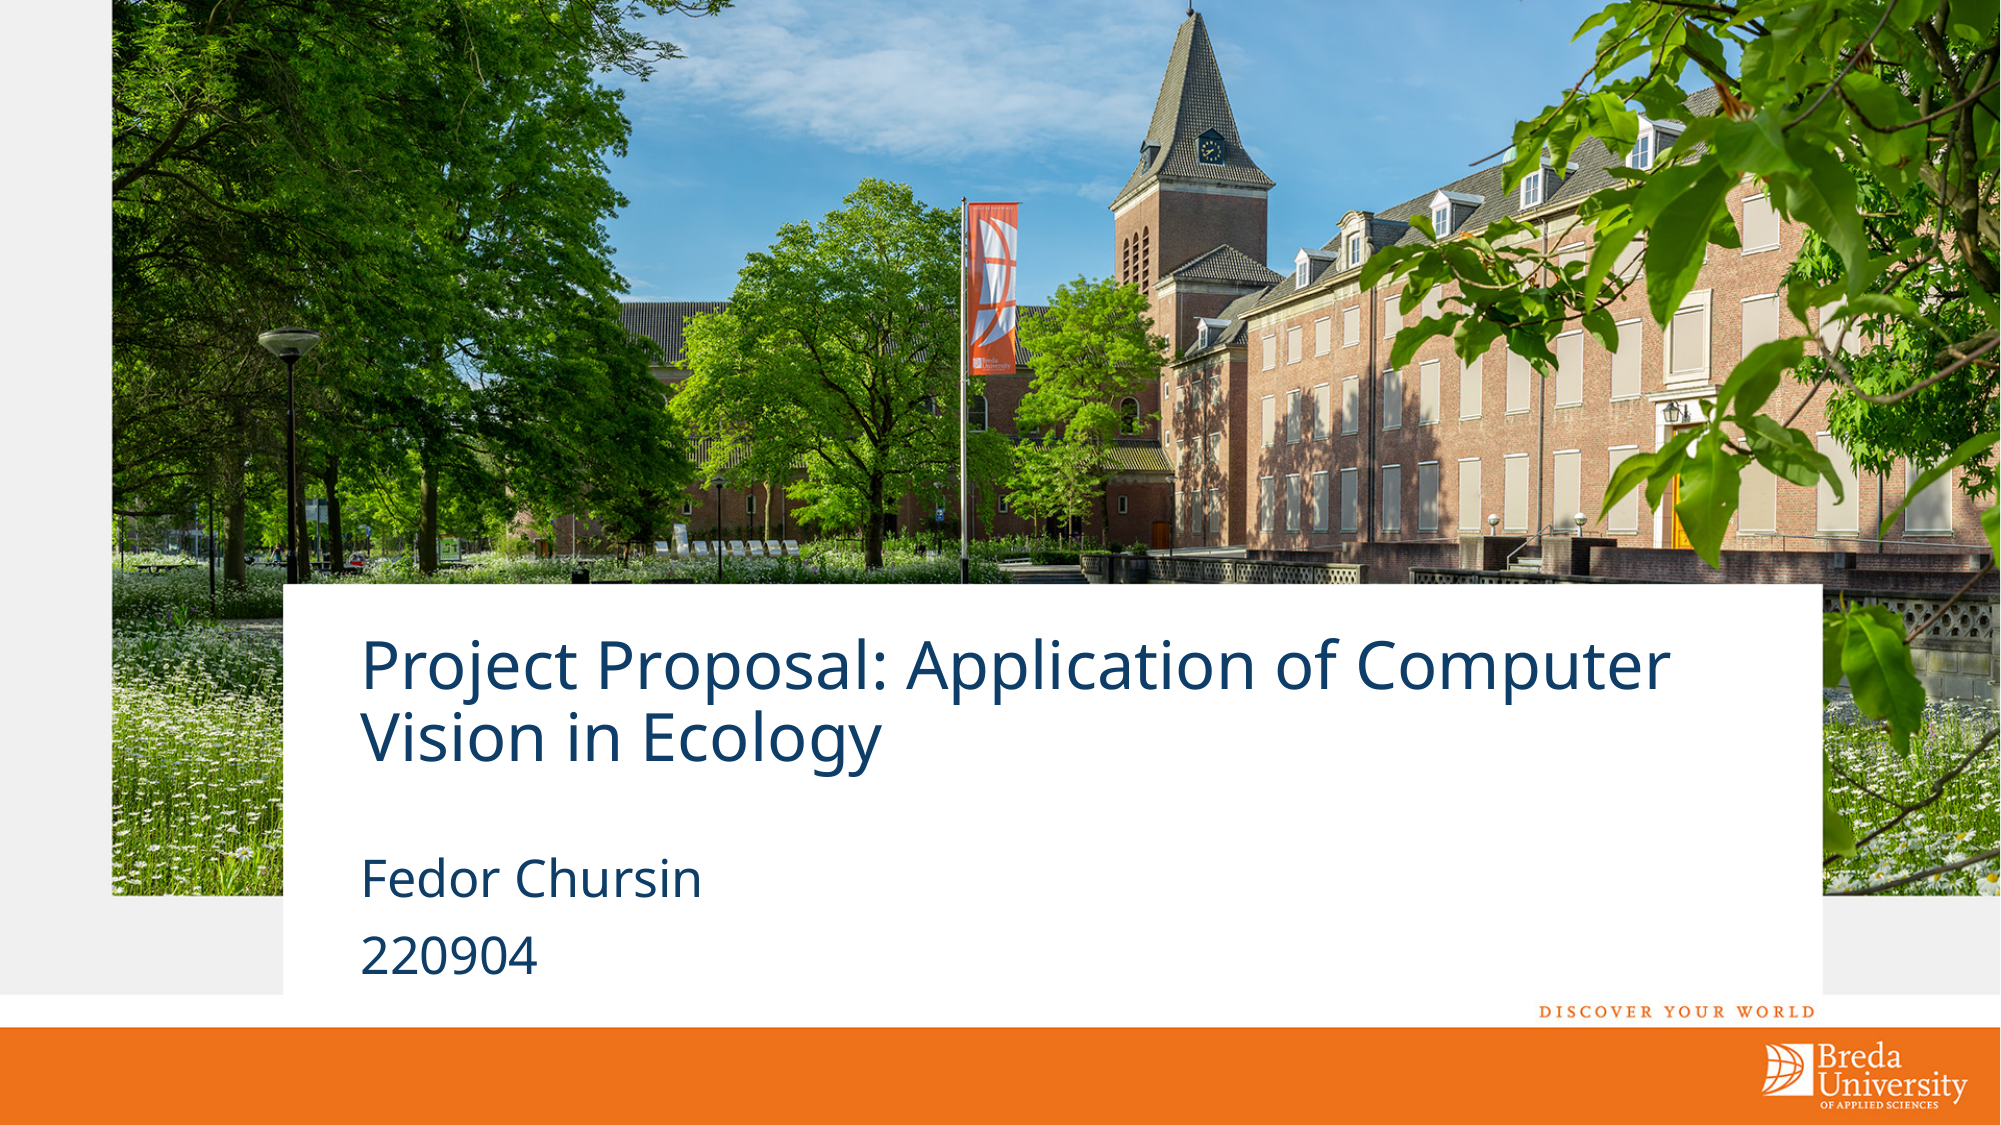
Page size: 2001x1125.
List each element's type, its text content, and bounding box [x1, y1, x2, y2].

title Project Proposal: Application of Computer Vision in Ecology [283, 584, 1821, 835]
list Fedor Chursin 220904 [283, 835, 1821, 996]
picture [0, 0, 2001, 1125]
